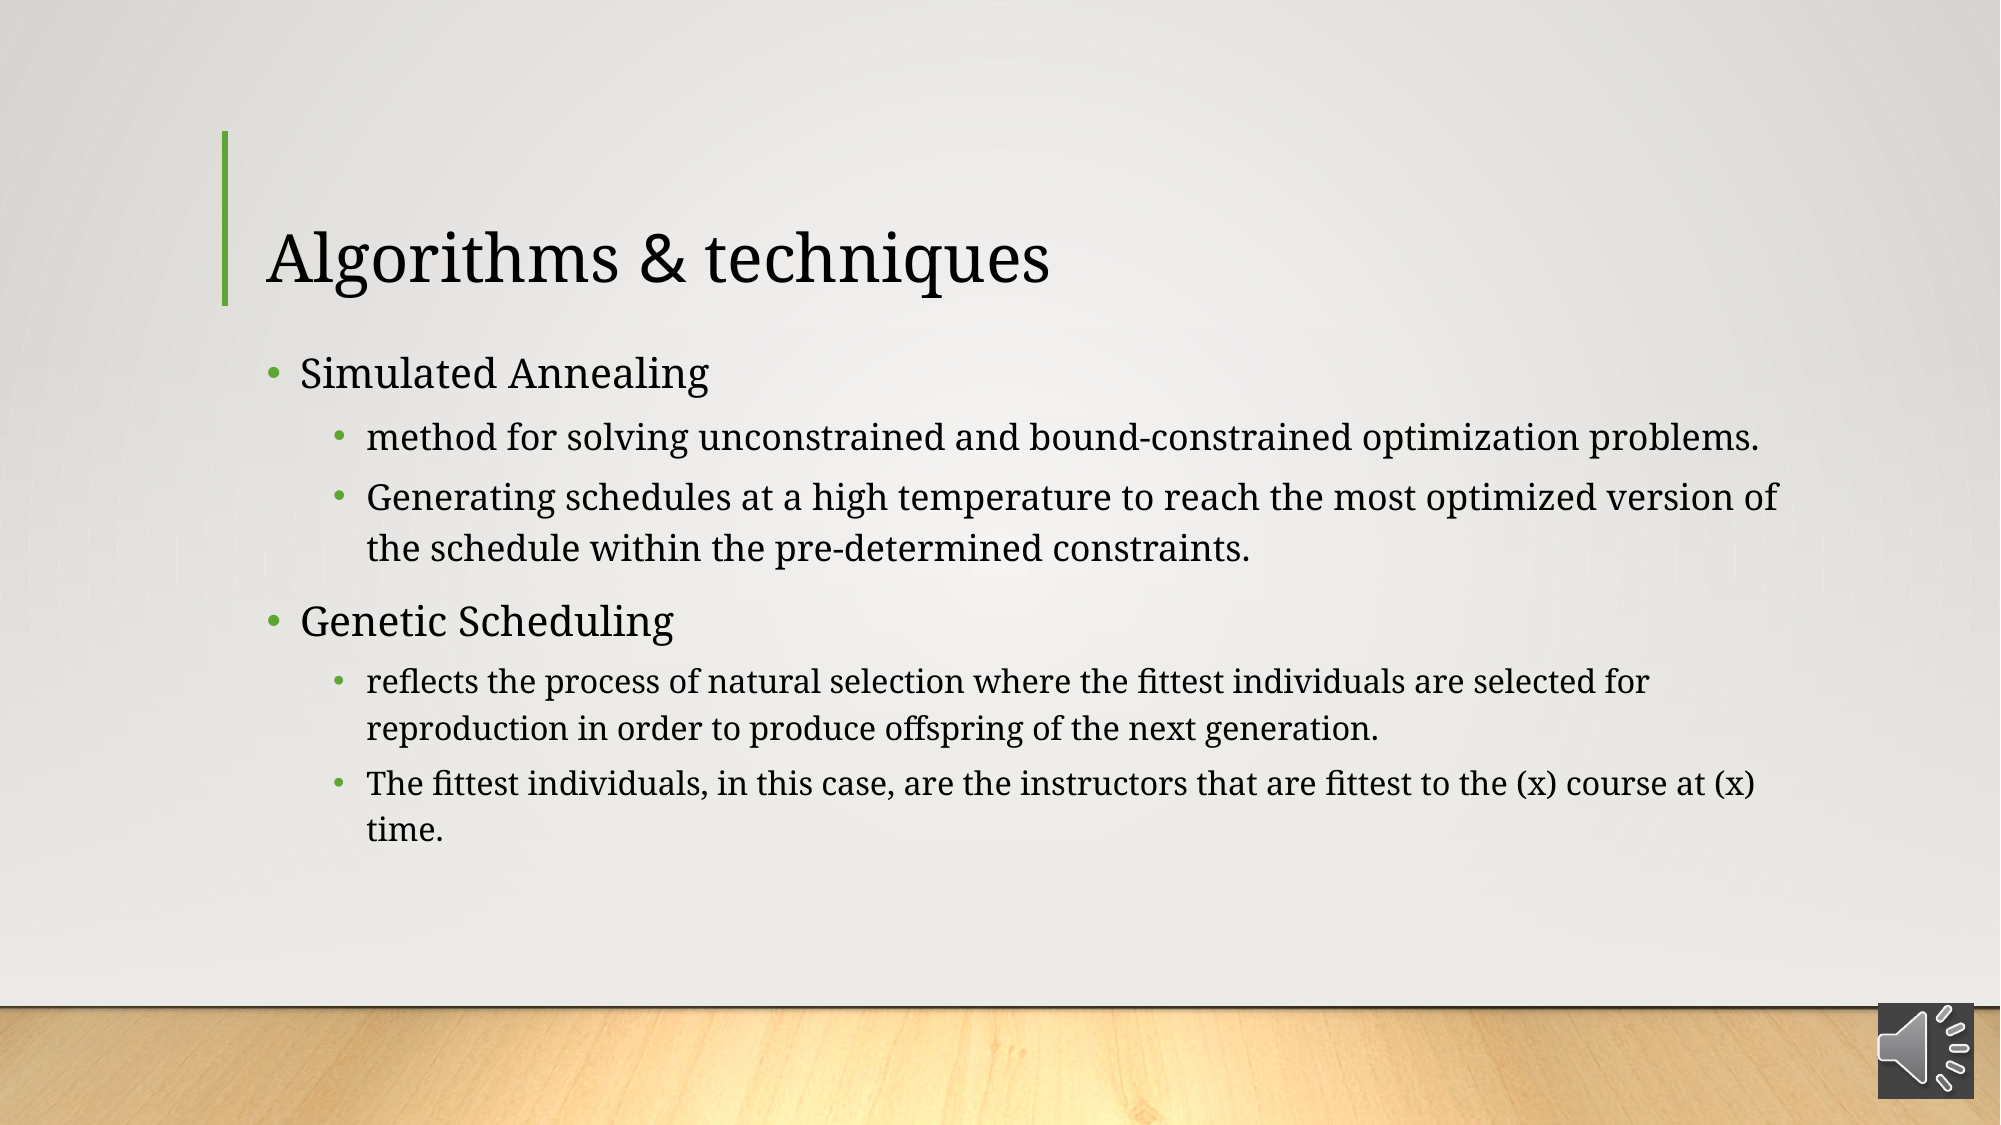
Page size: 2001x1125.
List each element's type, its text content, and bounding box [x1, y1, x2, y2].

title Algorithms & techniques [251, 131, 1814, 305]
picture [0, 1001, 2000, 1125]
list Simulated Annealing method for solving unconstrained and bound-constrained optimization problems. Generating schedules at a high temperature to reach the most optimized version of the schedule within the pre-determined constraints. Genetic Scheduling reflects the process of natural selection where the fittest individuals are selected for reproduction in order to produce offspring of the next generation. The fittest individuals, in this case, are the instructors that are fittest to the (x) course at (x) time. [251, 330, 1814, 897]
